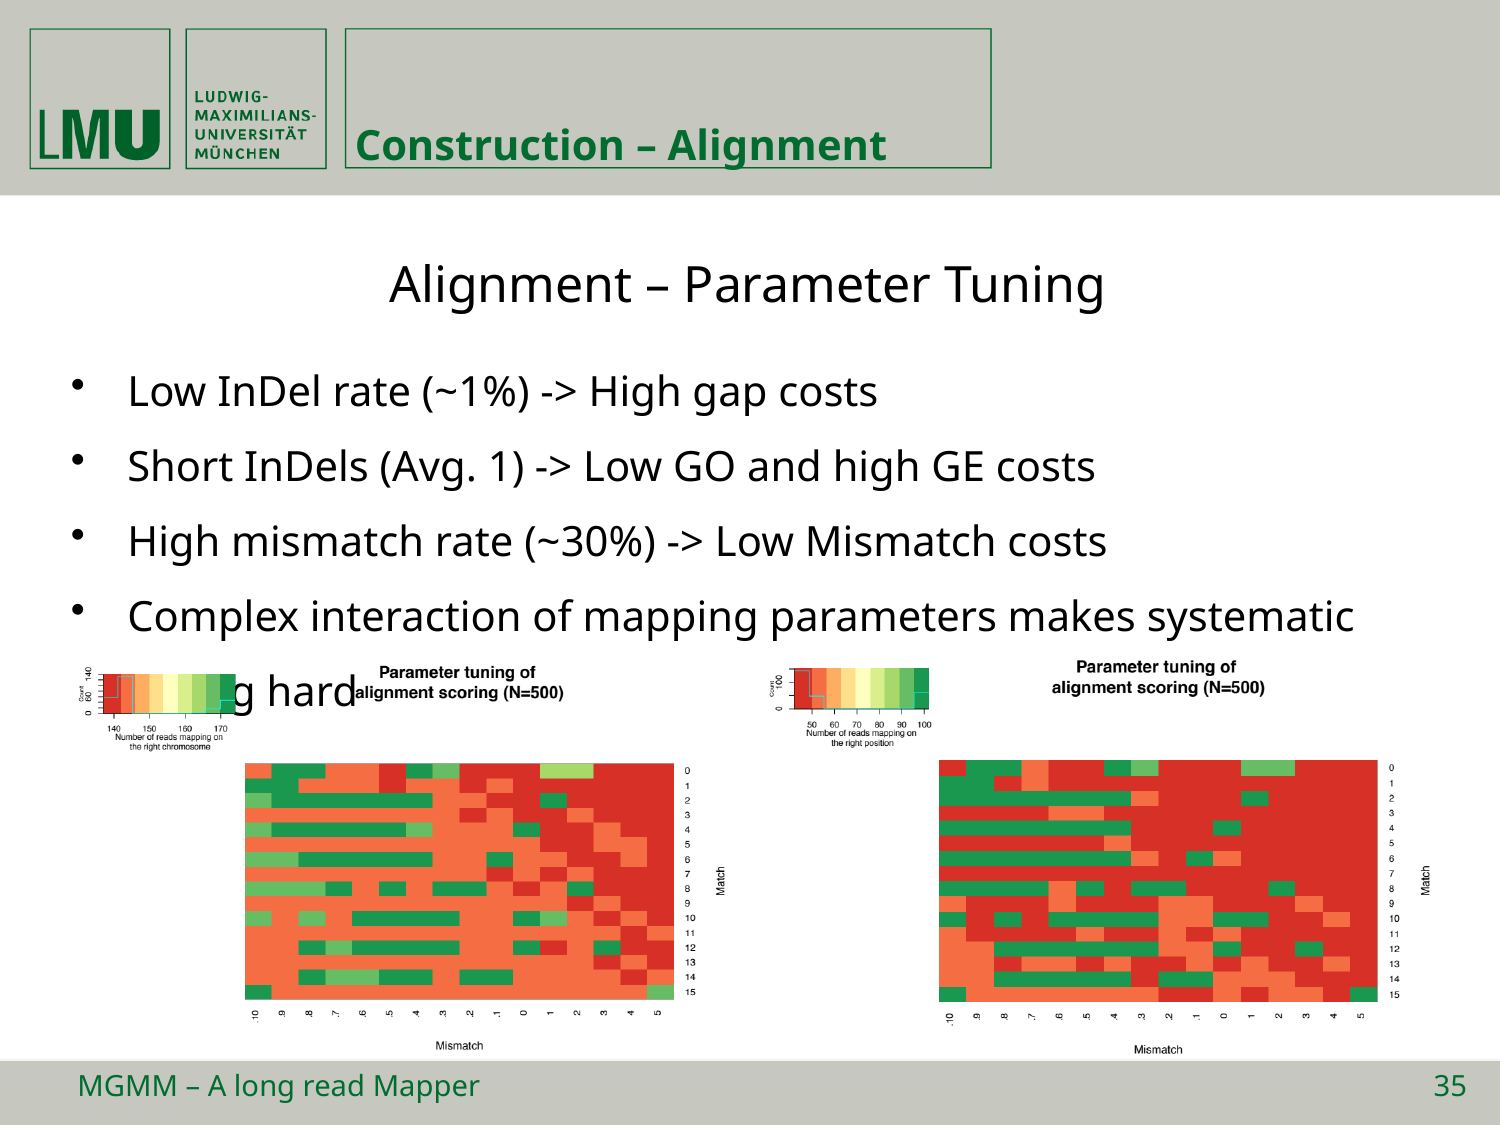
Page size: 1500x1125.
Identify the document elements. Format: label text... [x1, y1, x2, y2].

footer MGMM – A long read Mapper [62, 1059, 1332, 1108]
picture [0, 1059, 1500, 1125]
picture [63, 654, 728, 1053]
picture [0, 0, 1500, 196]
text_box Alignment – Parameter Tuning [37, 245, 1459, 334]
picture [753, 648, 1433, 1057]
title Construction – Alignment [339, 101, 987, 178]
list Low InDel rate (~1%) -> High gap costs Short InDels (Avg. 1) -> Low GO and high GE costs High mismatch rate (~30%) -> Low Mismatch costs Complex interaction of mapping parameters makes systematic tuning hard [36, 332, 1460, 1026]
slide_number 35 [1352, 1059, 1483, 1108]
